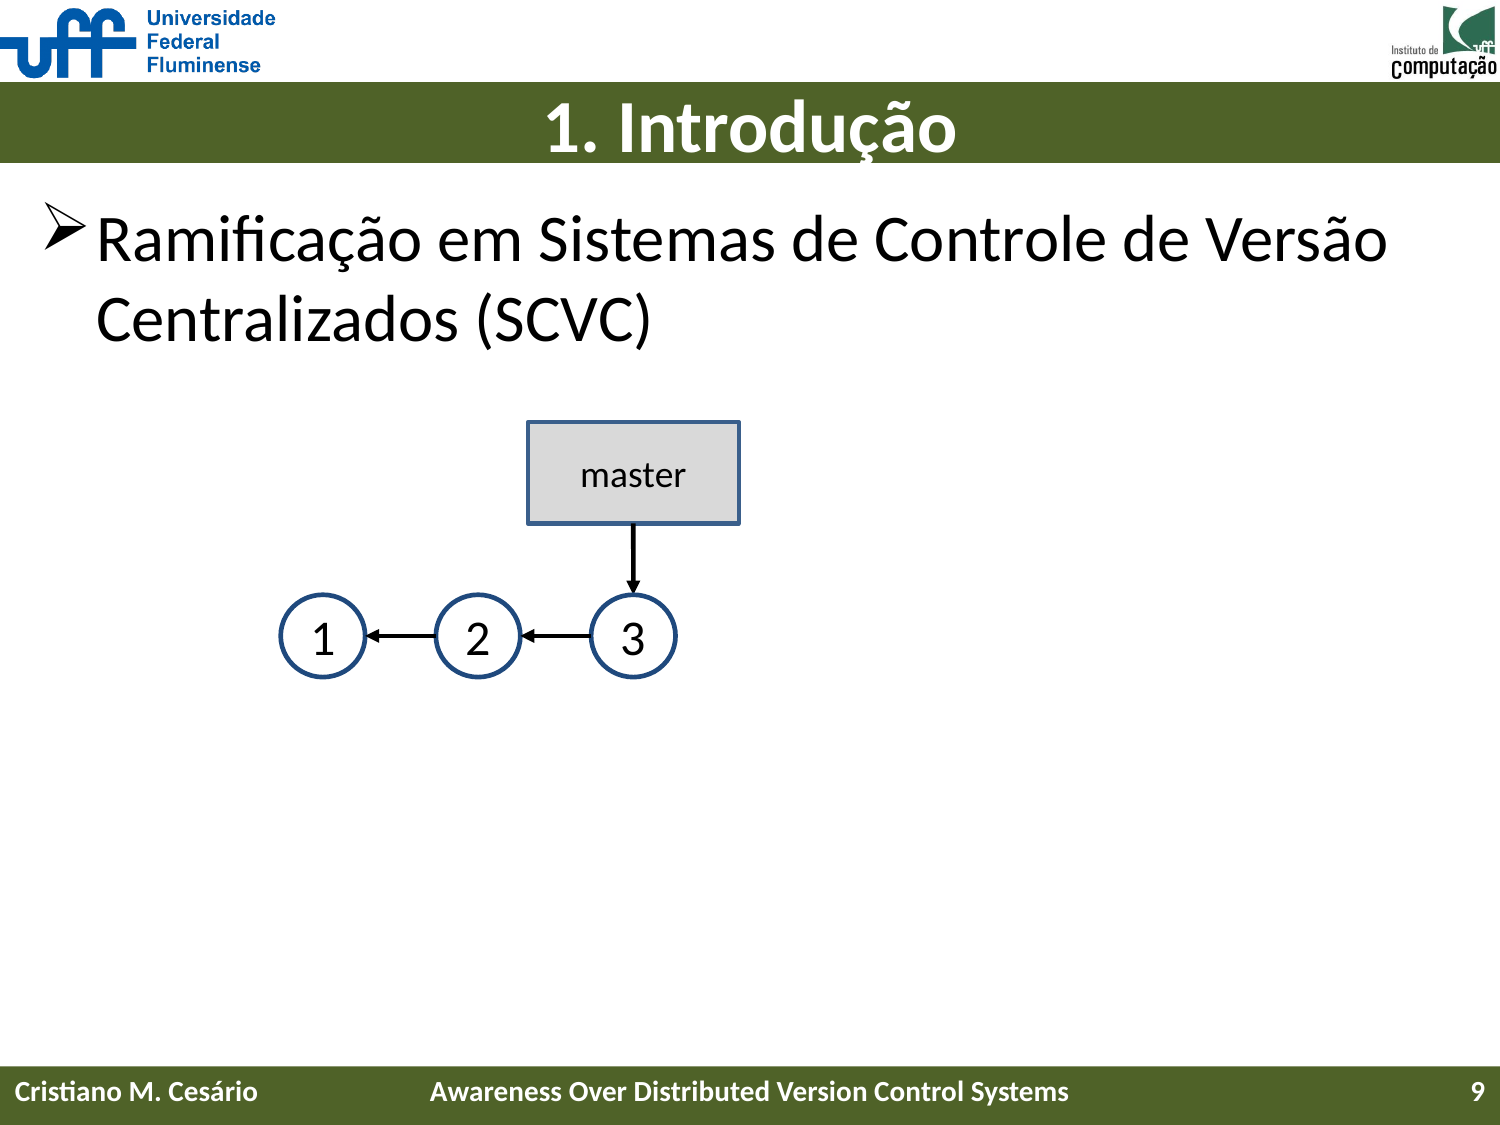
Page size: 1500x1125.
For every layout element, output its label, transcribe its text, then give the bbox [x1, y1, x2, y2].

picture [0, 0, 325, 82]
title 1. Introdução [0, 82, 1500, 163]
slide_number 9 [1149, 1065, 1500, 1125]
slide_number Cristiano M. Cesário [0, 1065, 350, 1125]
footer Awareness Over Distributed Version Control Systems [362, 1065, 1138, 1125]
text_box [280, 422, 740, 678]
list Ramificação em Sistemas de Controle de Versão Centralizados (SCVC) [24, 187, 1475, 1050]
